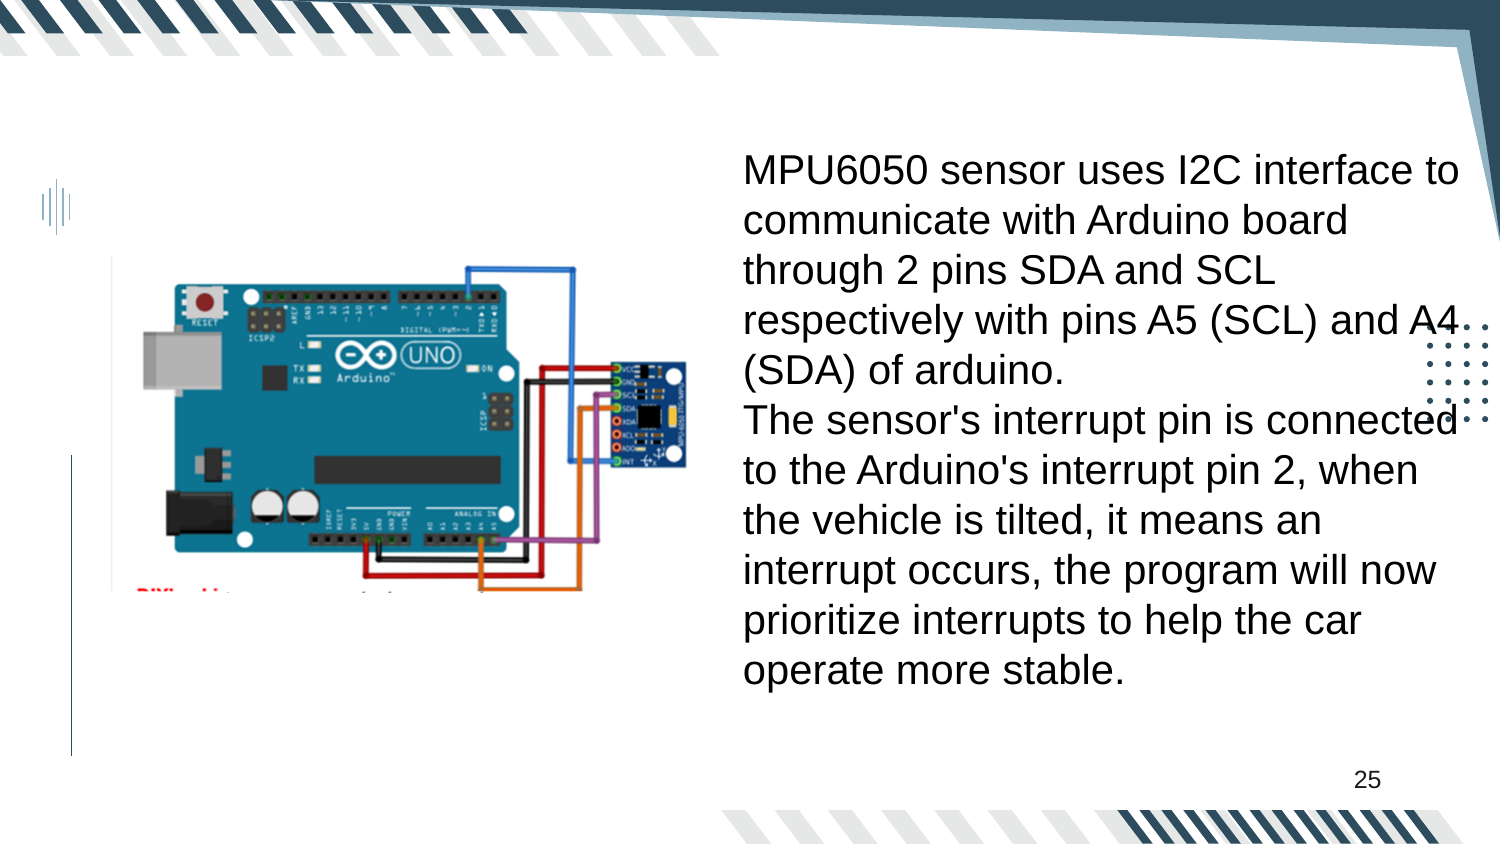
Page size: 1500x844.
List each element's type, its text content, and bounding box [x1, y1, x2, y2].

text_box MPU6050 sensor uses I2C interface to communicate with Arduino board through 2 pins SDA and SCL respectively with pins A5 (SCL) and A4 (SDA) of arduino. The sensor's interrupt pin is connected to the Arduino's interrupt pin 2, when the vehicle is tilted, it means an interrupt occurs, the program will now prioritize interrupts to help the car operate more stable. [728, 135, 1479, 701]
slide_number 25 [1059, 755, 1397, 801]
picture [105, 248, 698, 593]
